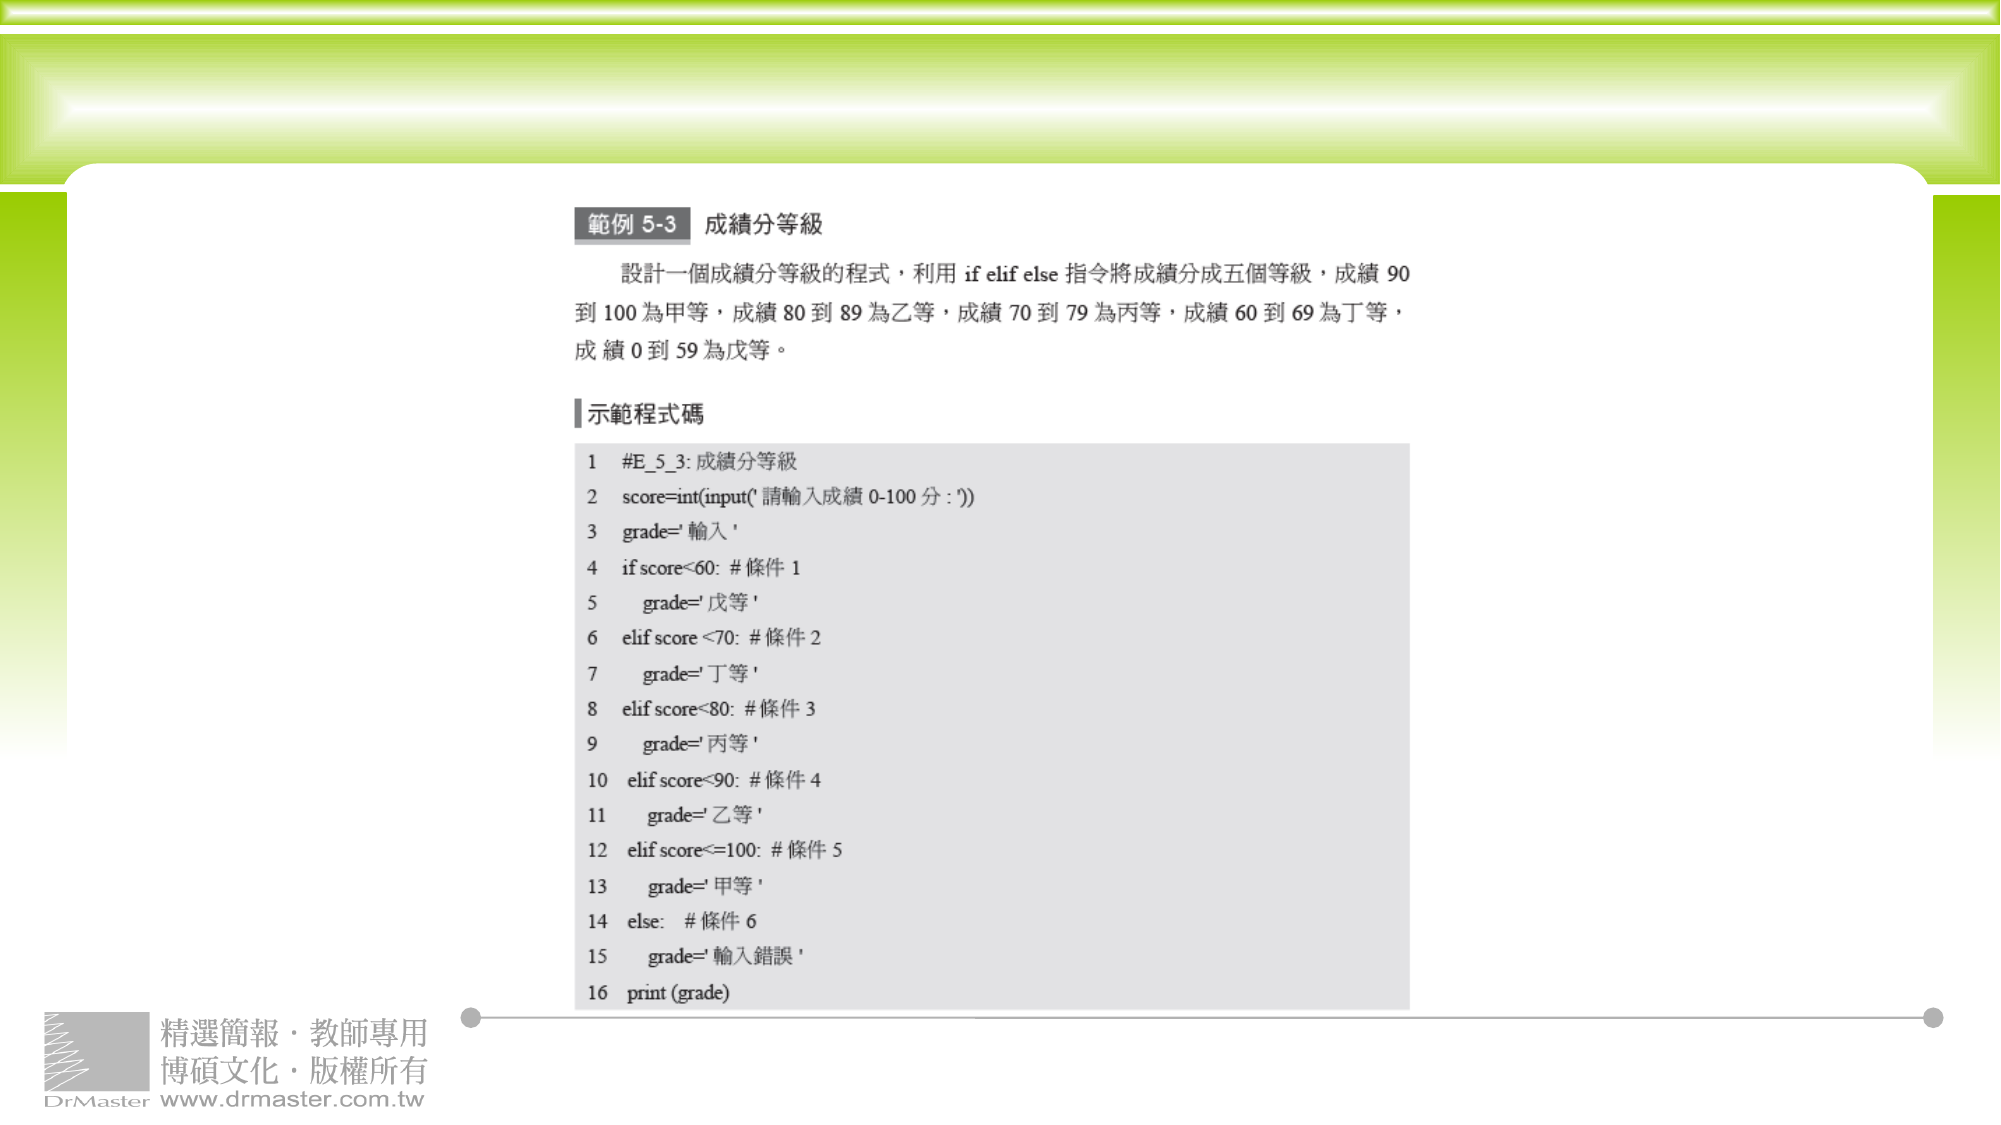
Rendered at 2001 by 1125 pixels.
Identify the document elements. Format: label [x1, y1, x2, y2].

list [551, 178, 1449, 1015]
picture [44, 1012, 429, 1110]
